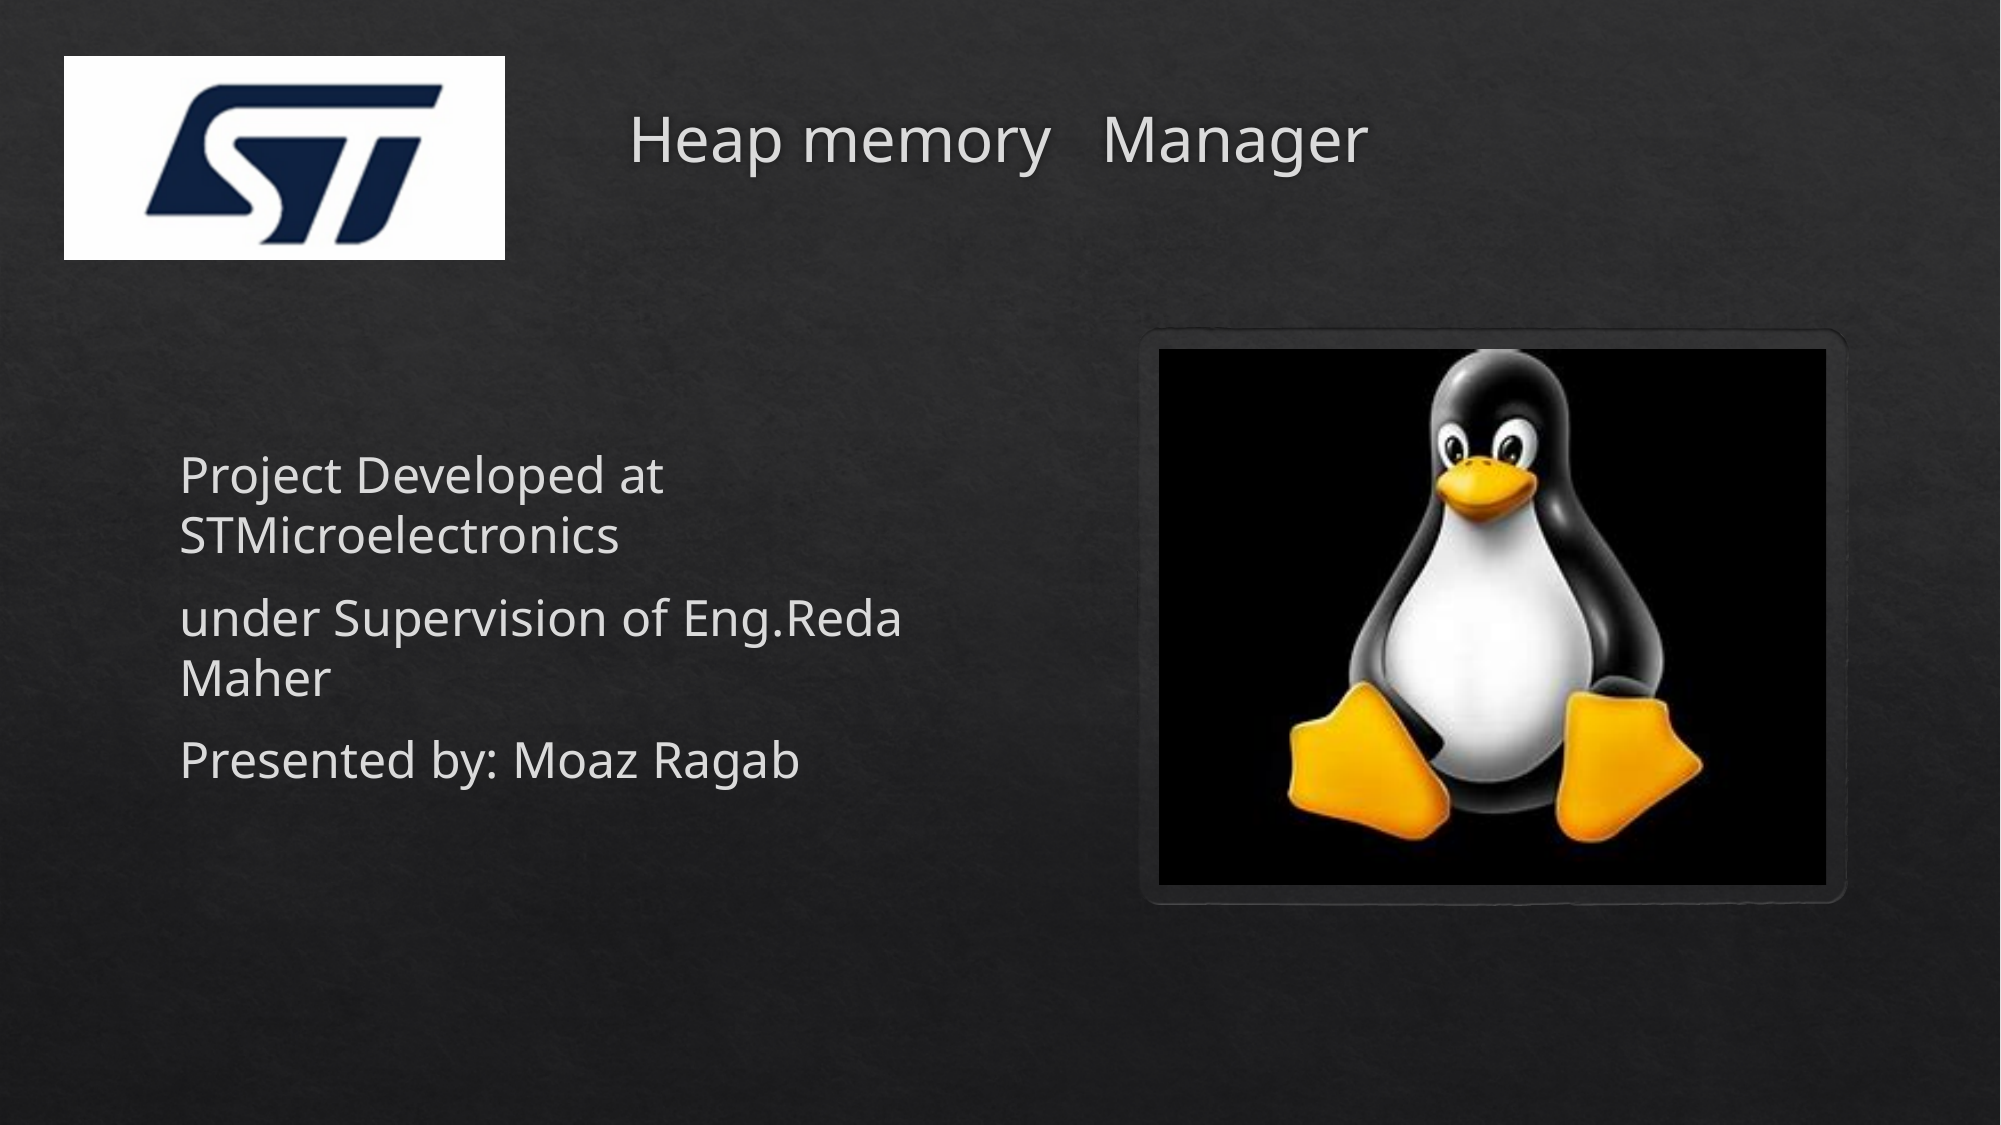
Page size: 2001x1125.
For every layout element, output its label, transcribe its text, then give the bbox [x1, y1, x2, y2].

title Heap memory Manager [512, 99, 1849, 260]
picture [63, 56, 505, 260]
text_box Project Developed at STMicroelectronics under Supervision of Eng.Reda Maher Presented by: Moaz Ragab [164, 271, 1074, 962]
picture [1137, 327, 1849, 906]
